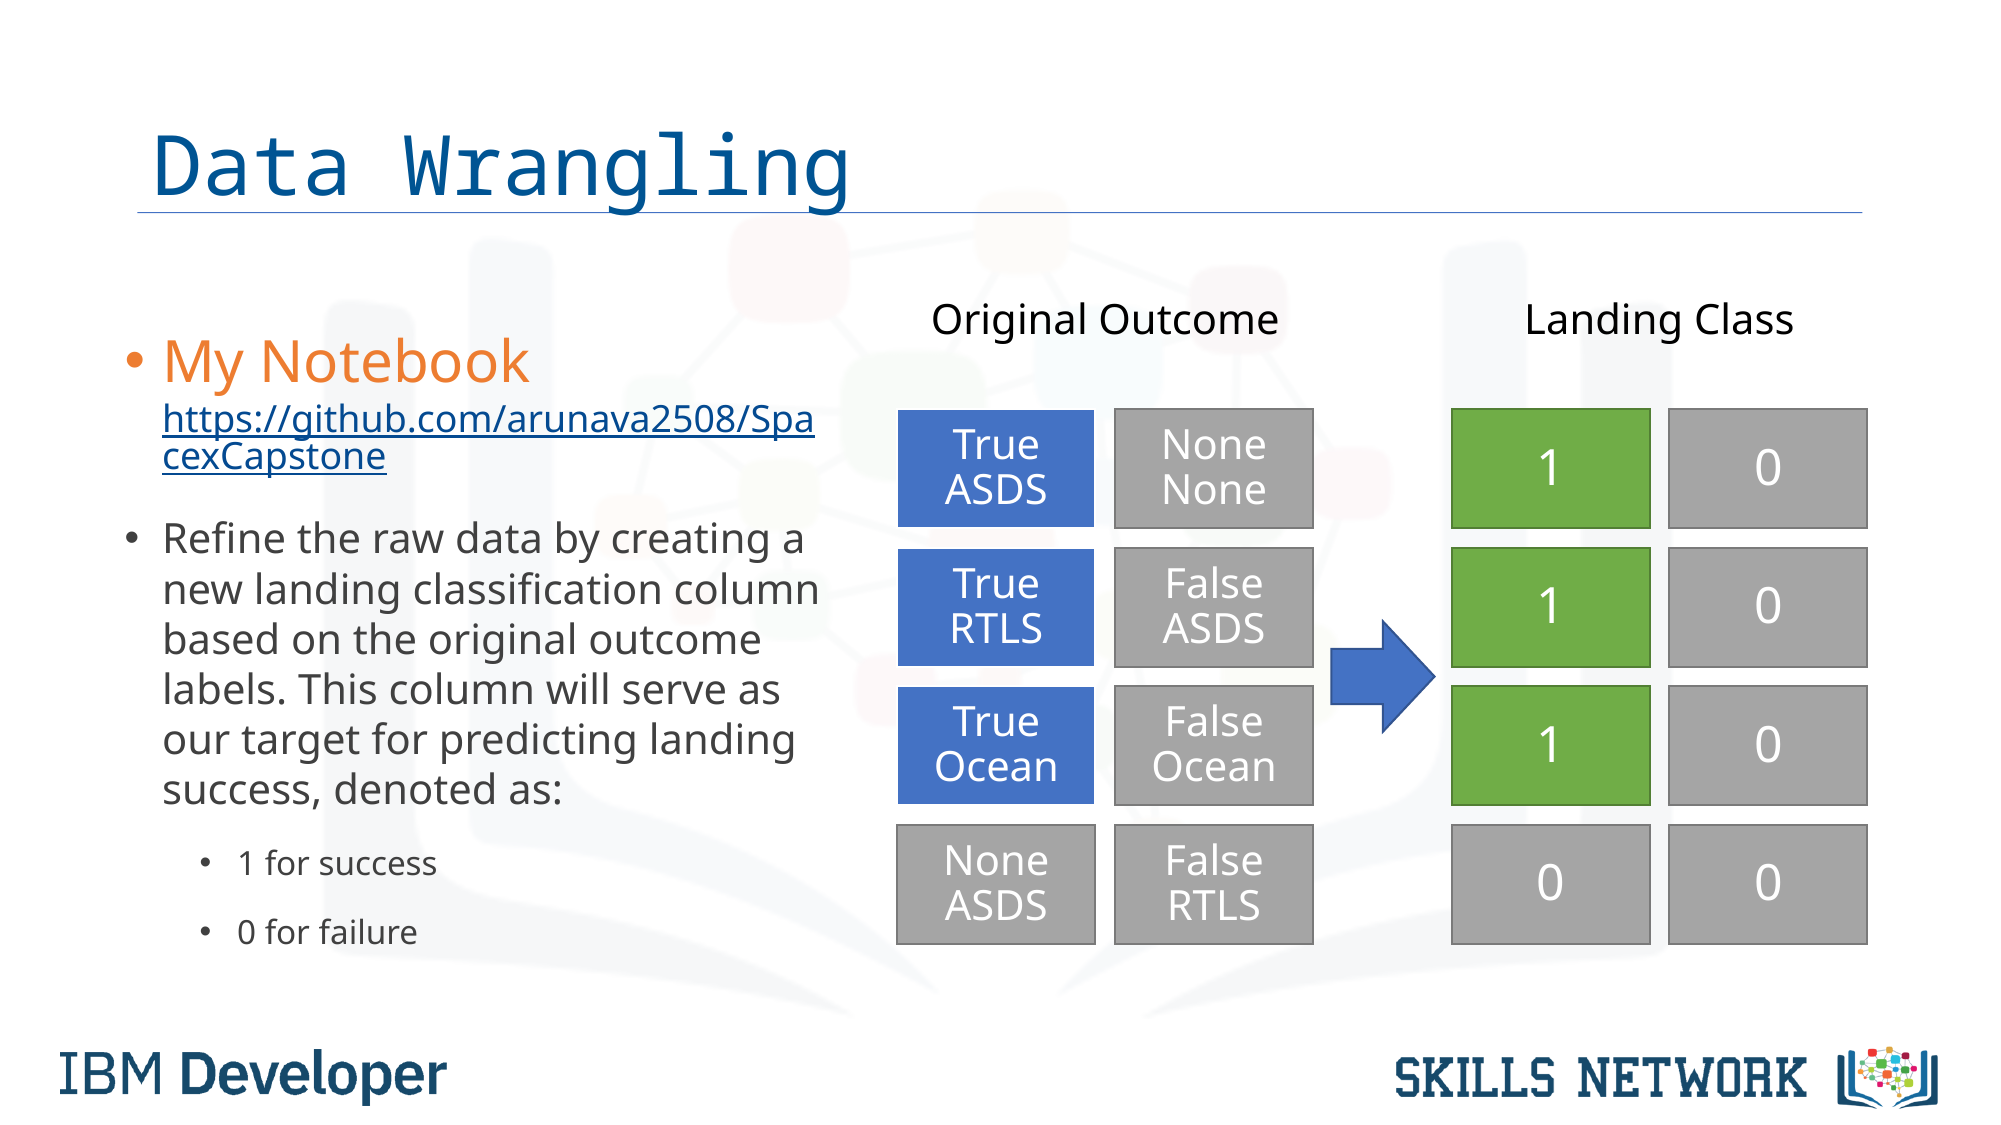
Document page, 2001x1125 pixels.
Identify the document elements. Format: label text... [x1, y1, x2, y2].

title Data Wrangling [137, 59, 1863, 278]
picture [1390, 1045, 1945, 1111]
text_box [897, 285, 1868, 956]
picture [55, 1045, 109, 1108]
text_box My Notebook https://github.com/arunava2508/SpacexCapstone Refine the raw data by creating a new landing classification column based on the original outcome labels. This column will serve as our target for predicting landing success, denoted as: 1 for success 0 for failure [109, 218, 848, 1125]
